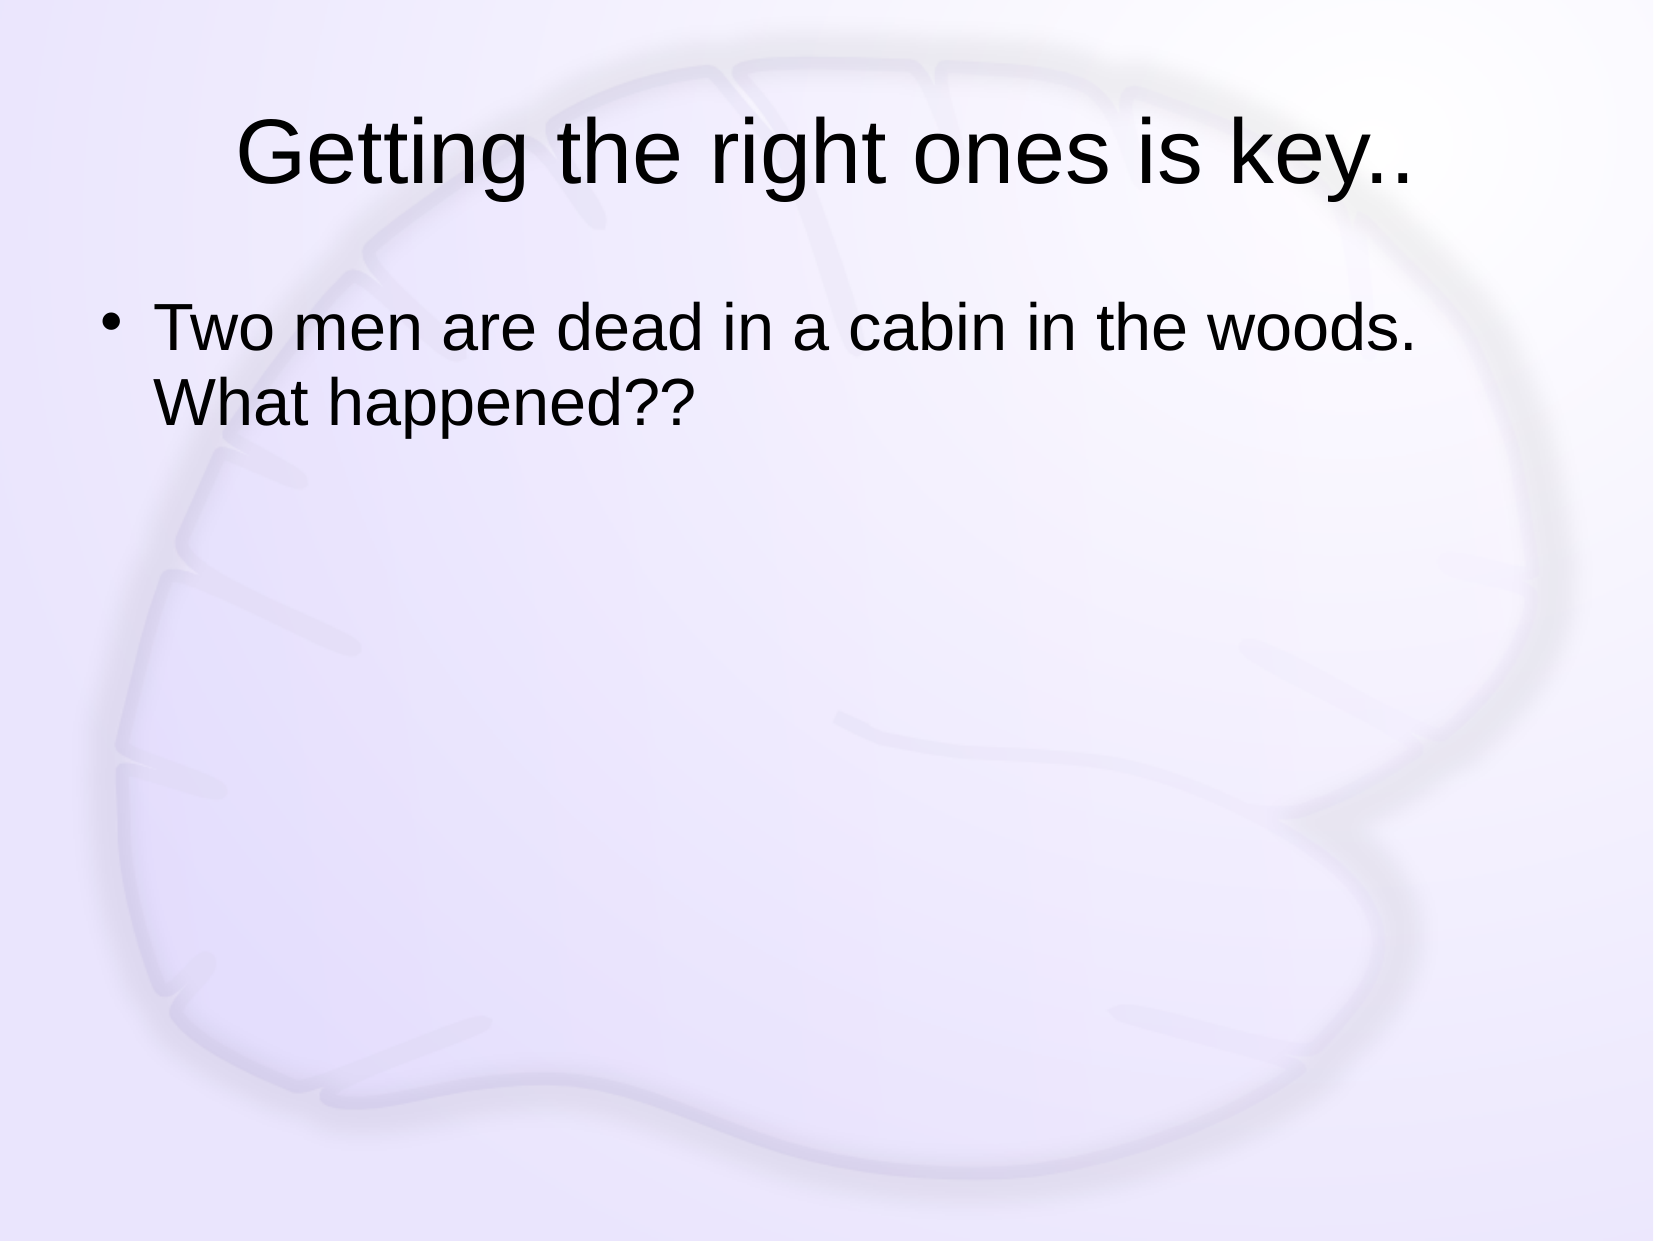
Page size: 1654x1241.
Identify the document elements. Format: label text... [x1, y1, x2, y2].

list Two men are dead in a cabin in the woods. What happened?? [82, 290, 1571, 1110]
picture [0, 0, 1654, 1241]
title Getting the right ones is key.. [82, 49, 1571, 257]
